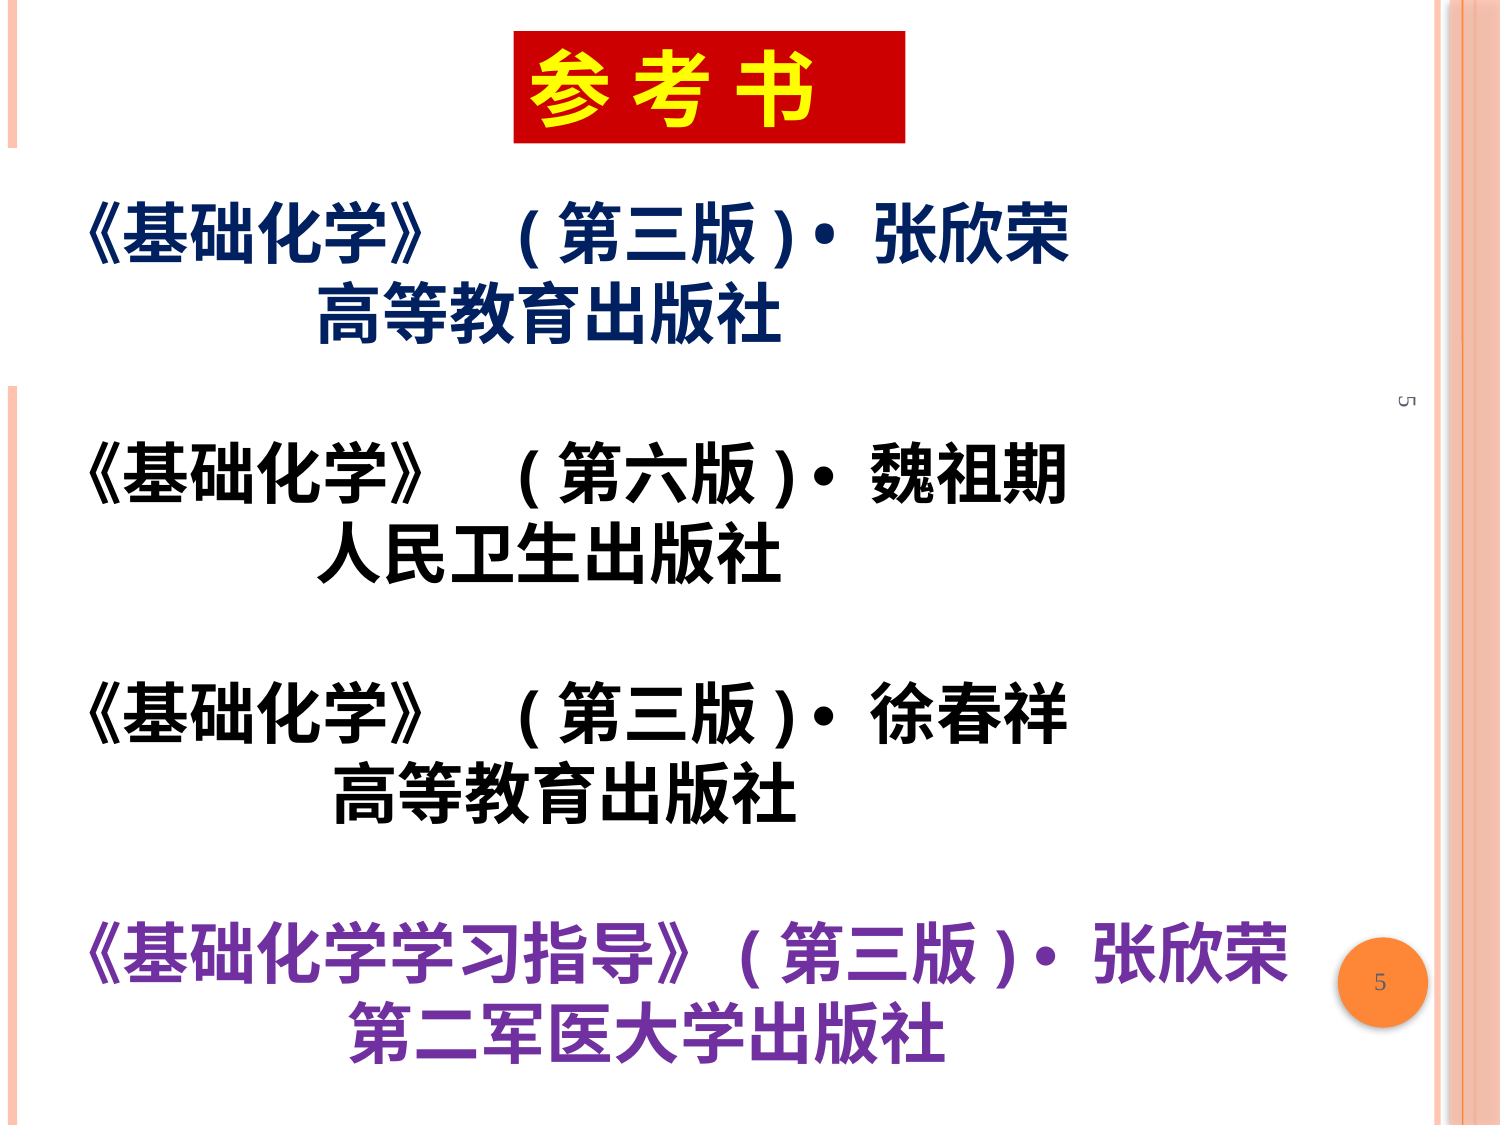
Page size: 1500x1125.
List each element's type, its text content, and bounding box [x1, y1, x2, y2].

text_box 参 考 书 [513, 31, 906, 144]
text_box [0, 148, 1359, 386]
text_box 《基础化学》 (第三版) • 张欣荣 高等教育出版社 《基础化学》 (第六版) • 魏祖期 人民卫生出版社 《基础化学》 (第三版) • 徐春祥 高等教育出版社 《基础化学学习指导》(第三版) • 张欣荣 第二军医大学出版社 [41, 184, 1442, 1079]
text_box [1359, 937, 1430, 1023]
